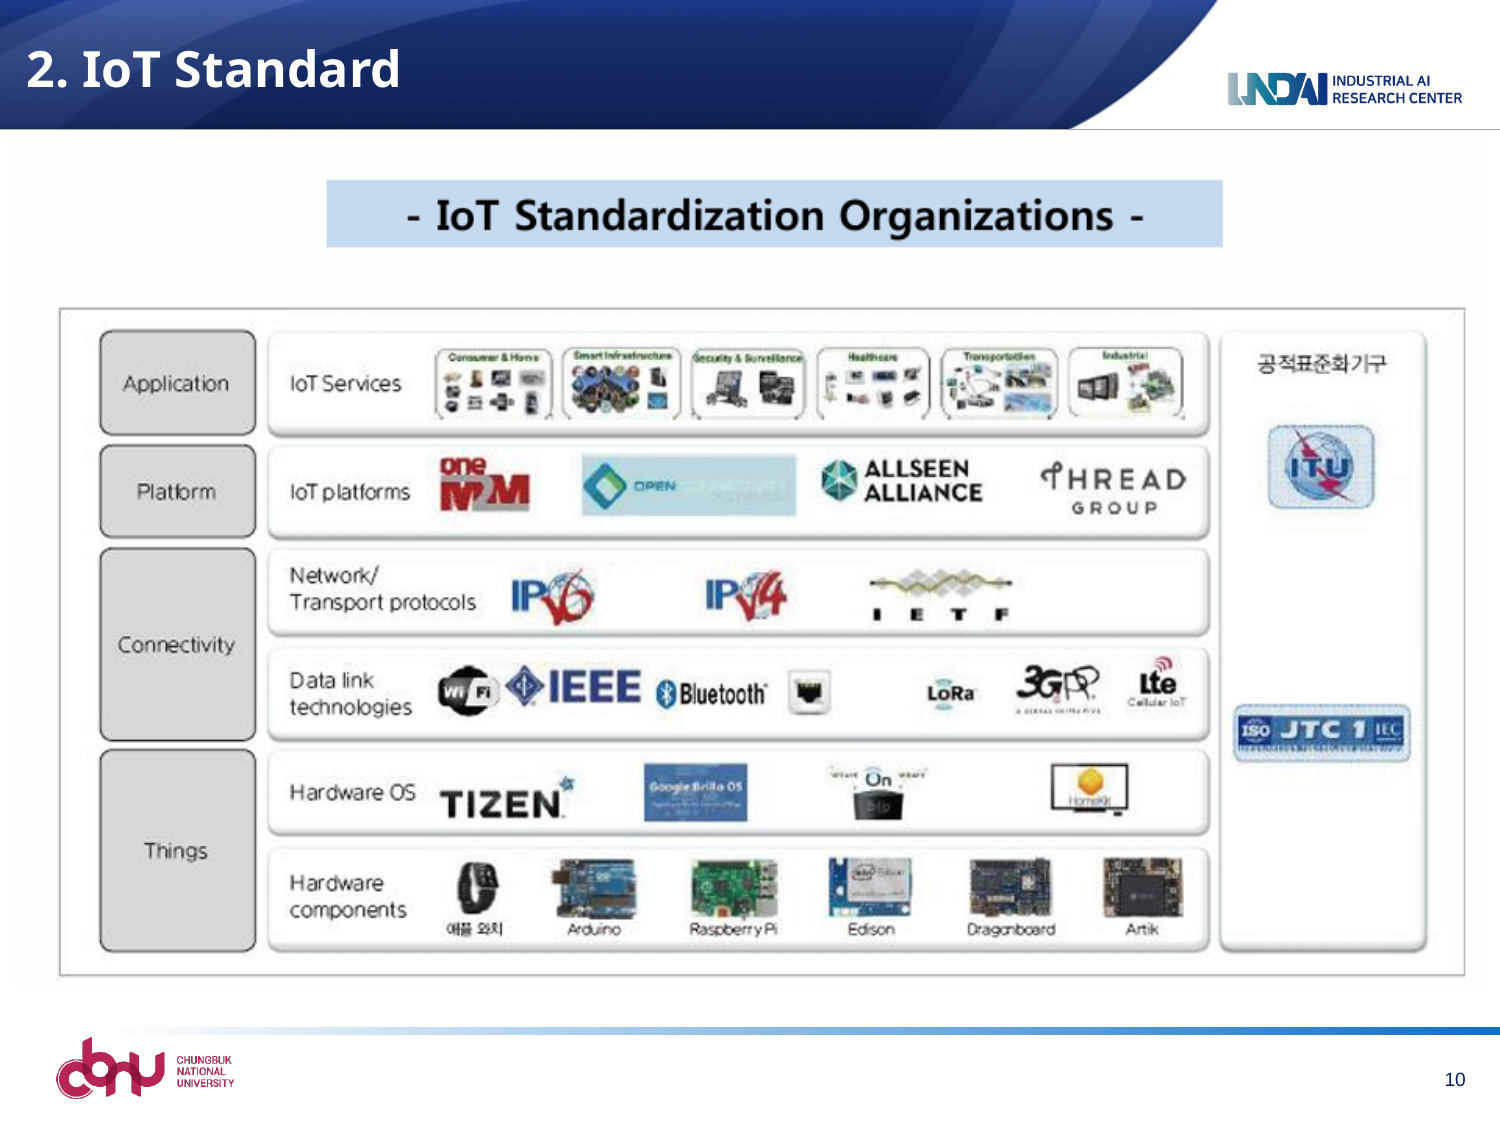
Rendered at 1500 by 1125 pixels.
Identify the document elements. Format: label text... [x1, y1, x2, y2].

picture [0, 0, 1500, 129]
title 2. IoT Standard [26, 14, 1346, 120]
picture [11, 138, 1489, 987]
picture [56, 1037, 234, 1099]
